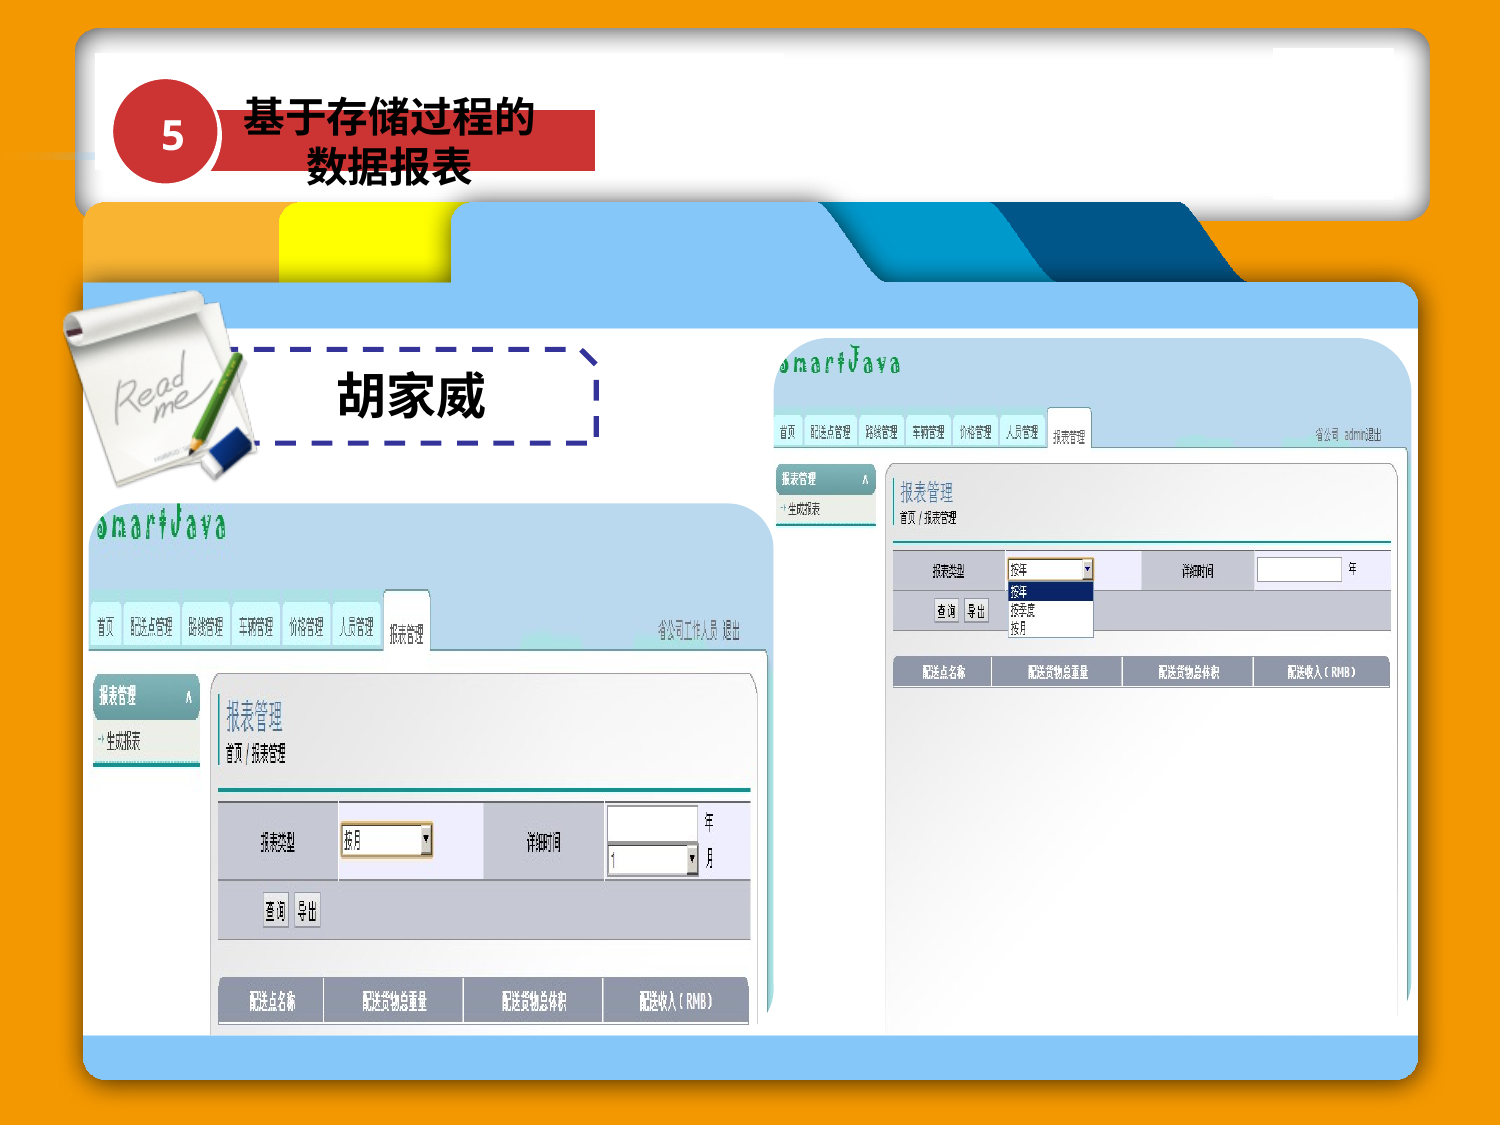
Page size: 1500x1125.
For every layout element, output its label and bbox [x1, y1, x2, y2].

text_box [62, 290, 597, 492]
text_box [100, 58, 602, 197]
picture [0, 0, 1500, 1125]
